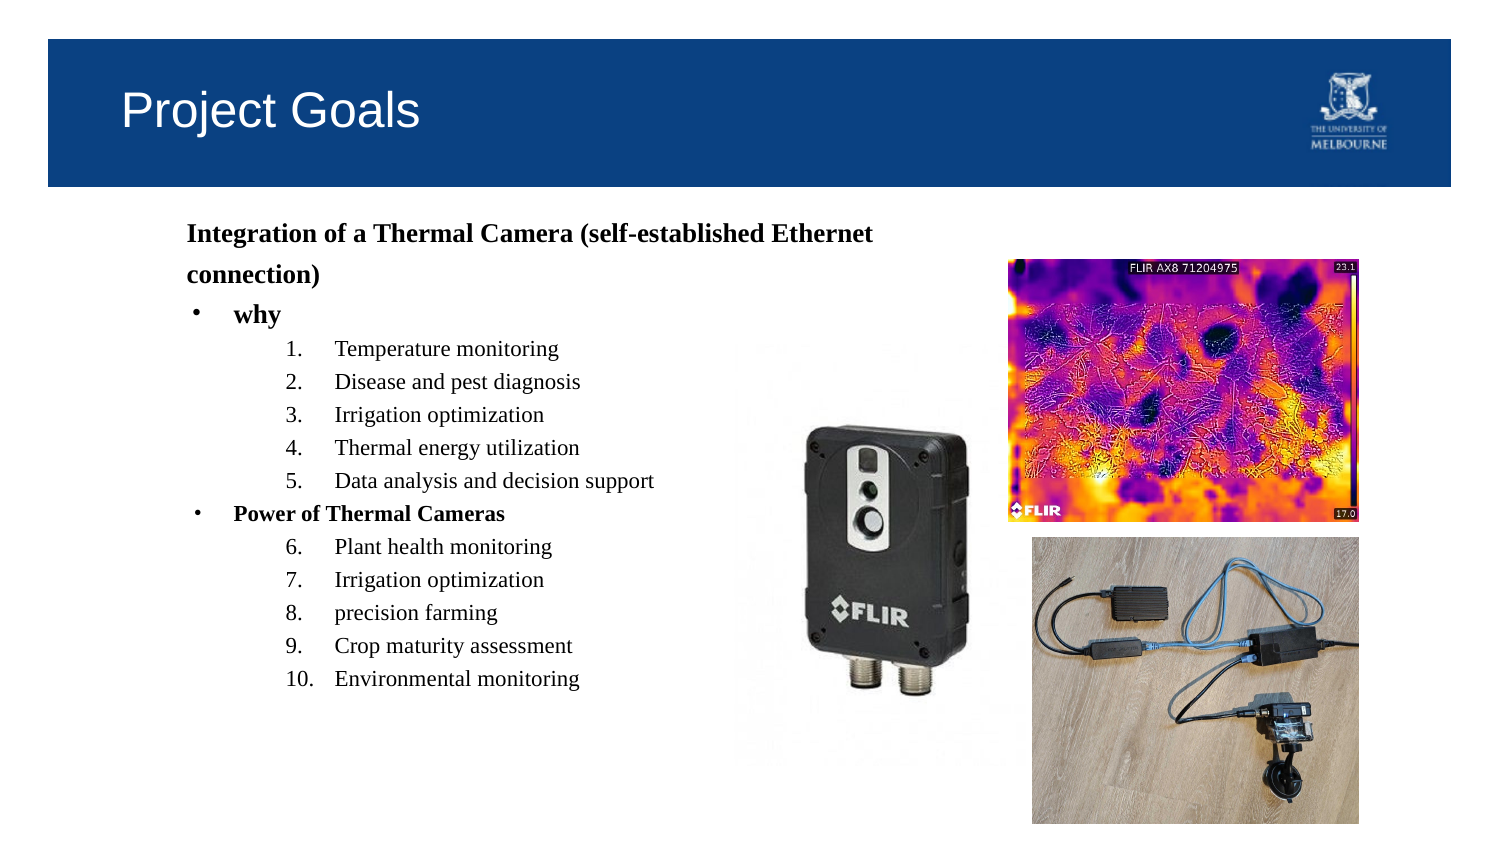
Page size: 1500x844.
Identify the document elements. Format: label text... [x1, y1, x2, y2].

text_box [45, 37, 1454, 200]
picture [684, 259, 1359, 824]
text_box Integration of a Thermal Camera (self-established Ethernet connection) why Temperature monitoring Disease and pest diagnosis Irrigation optimization Thermal energy utilization Data analysis and decision support Power of Thermal Cameras Plant health monitoring Irrigation optimization precision farming Crop maturity assessment Environmental monitoring [109, 200, 891, 748]
